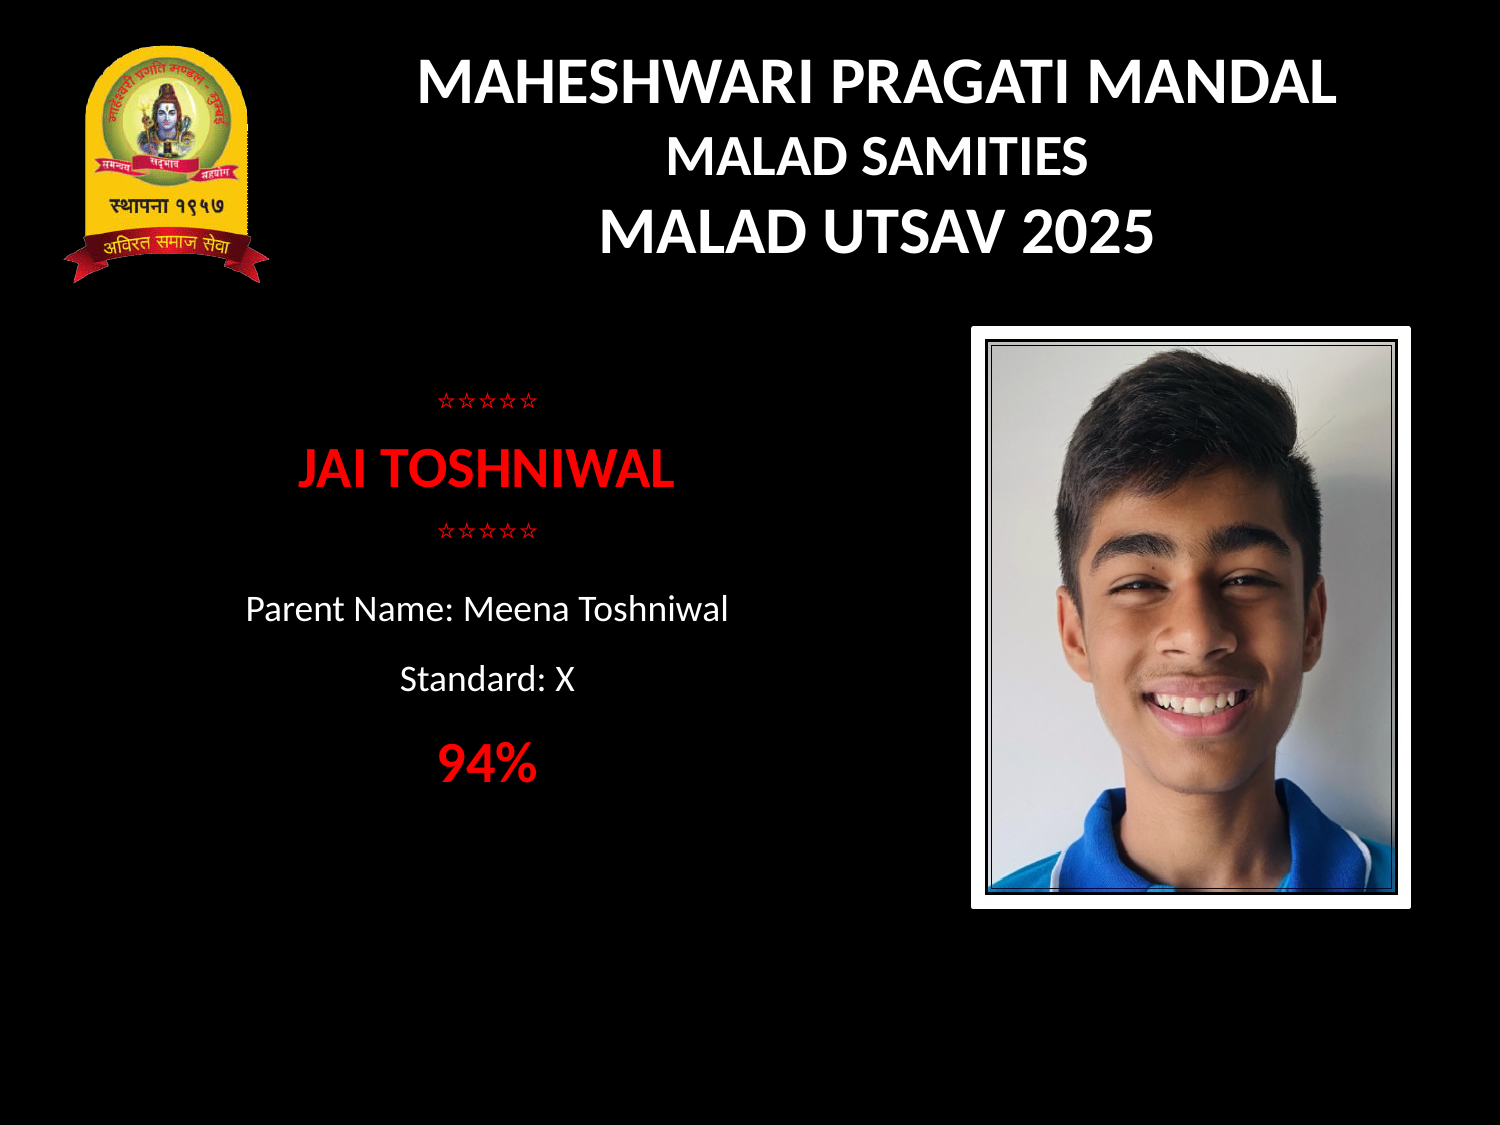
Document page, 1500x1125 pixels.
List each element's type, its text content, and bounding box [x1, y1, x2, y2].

text_box MAHESHWARI PRAGATI MANDAL MALAD SAMITIES MALAD UTSAV 2025 [401, 29, 1354, 275]
picture [974, 329, 1408, 907]
text_box ⭐⭐⭐⭐⭐ JAI TOSHNIWAL ⭐⭐⭐⭐⭐ Parent Name: Meena Toshniwal Standard: X 94% [74, 374, 900, 802]
picture [29, 29, 297, 301]
